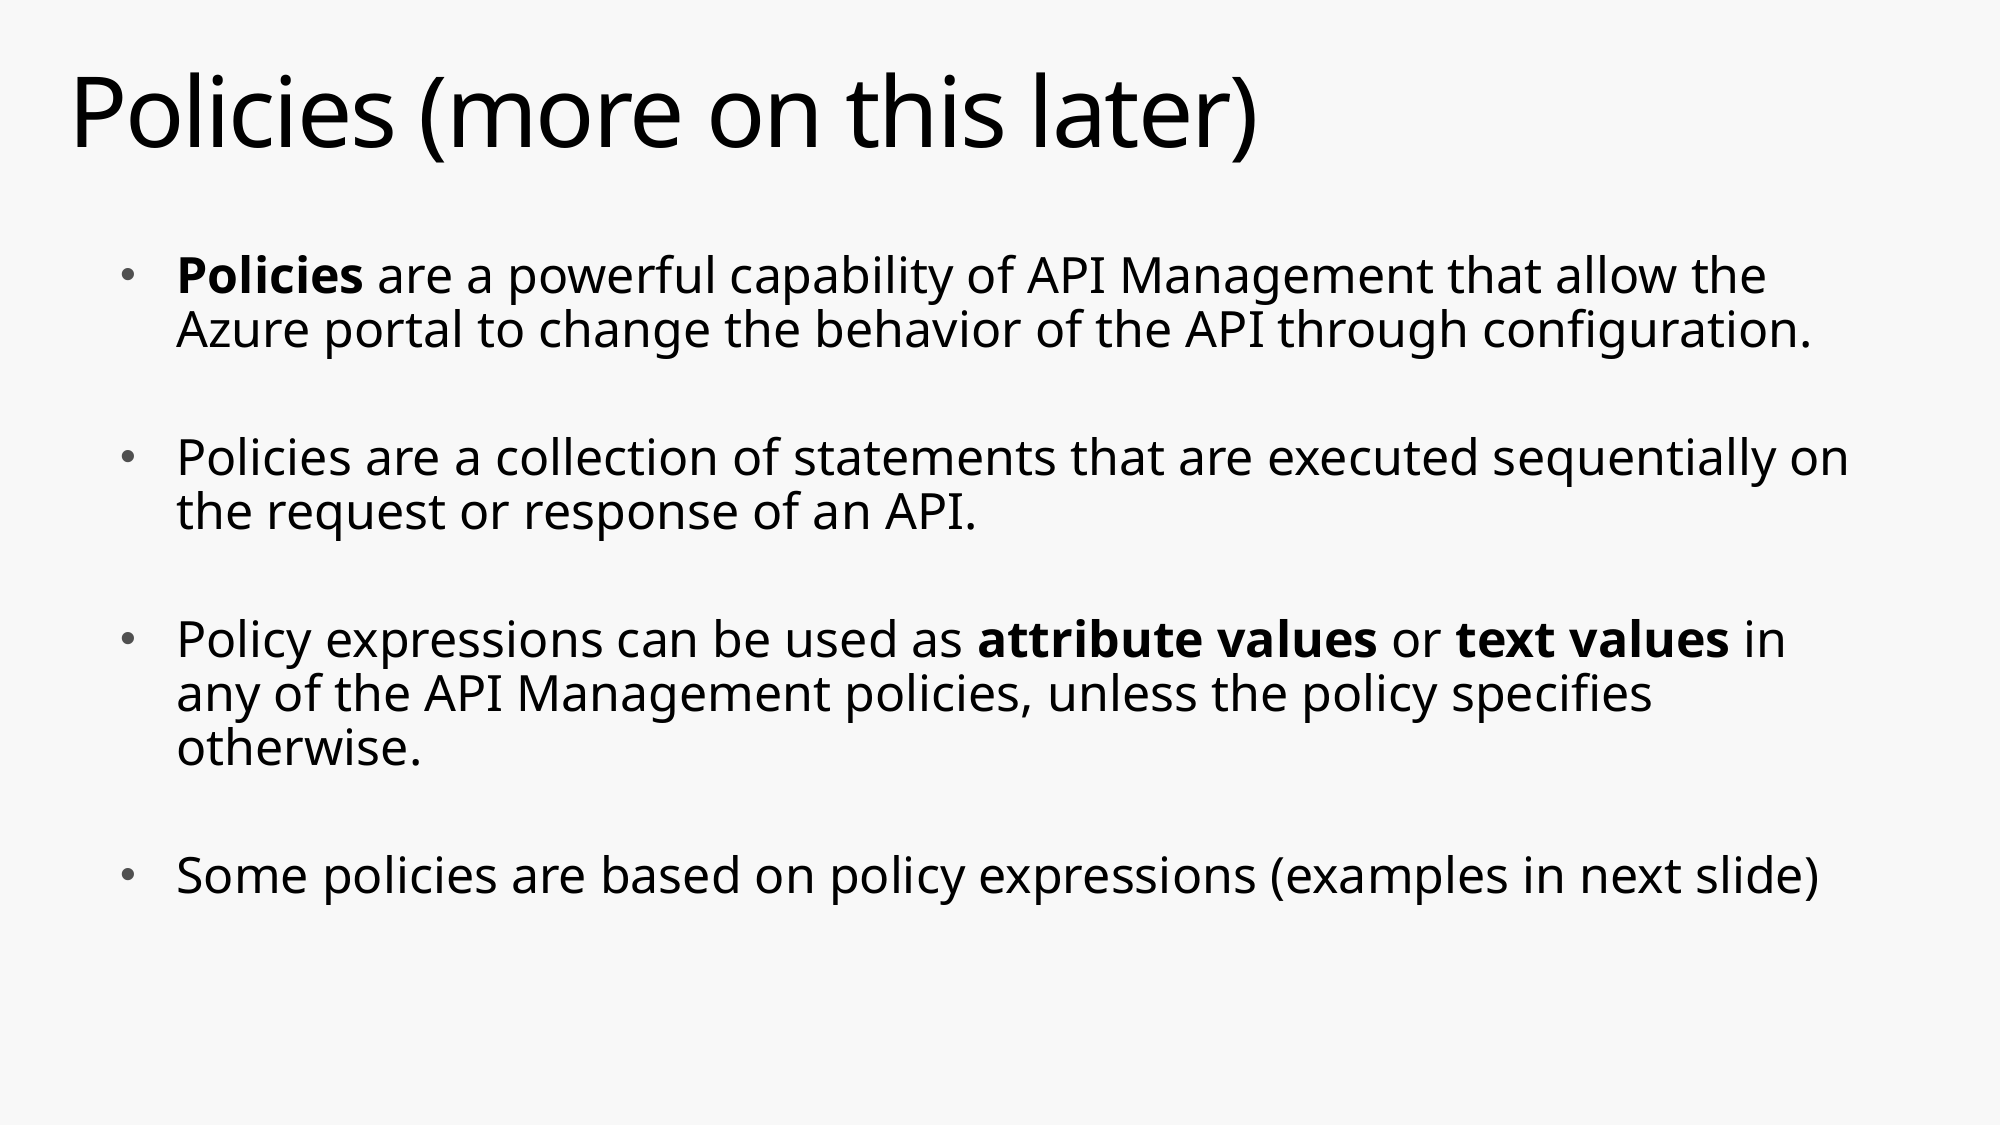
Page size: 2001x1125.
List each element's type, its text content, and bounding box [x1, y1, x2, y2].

title Policies (more on this later) [44, 47, 1957, 196]
list Policies are a powerful capability of API Management that allow the Azure portal to change the behavior of the API through configuration. Policies are a collection of statements that are executed sequentially on the request or response of an API. Policy expressions can be used as attribute values or text values in any of the API Management policies, unless the policy specifies otherwise. Some policies are based on policy expressions (examples in next slide) [96, 235, 1904, 951]
